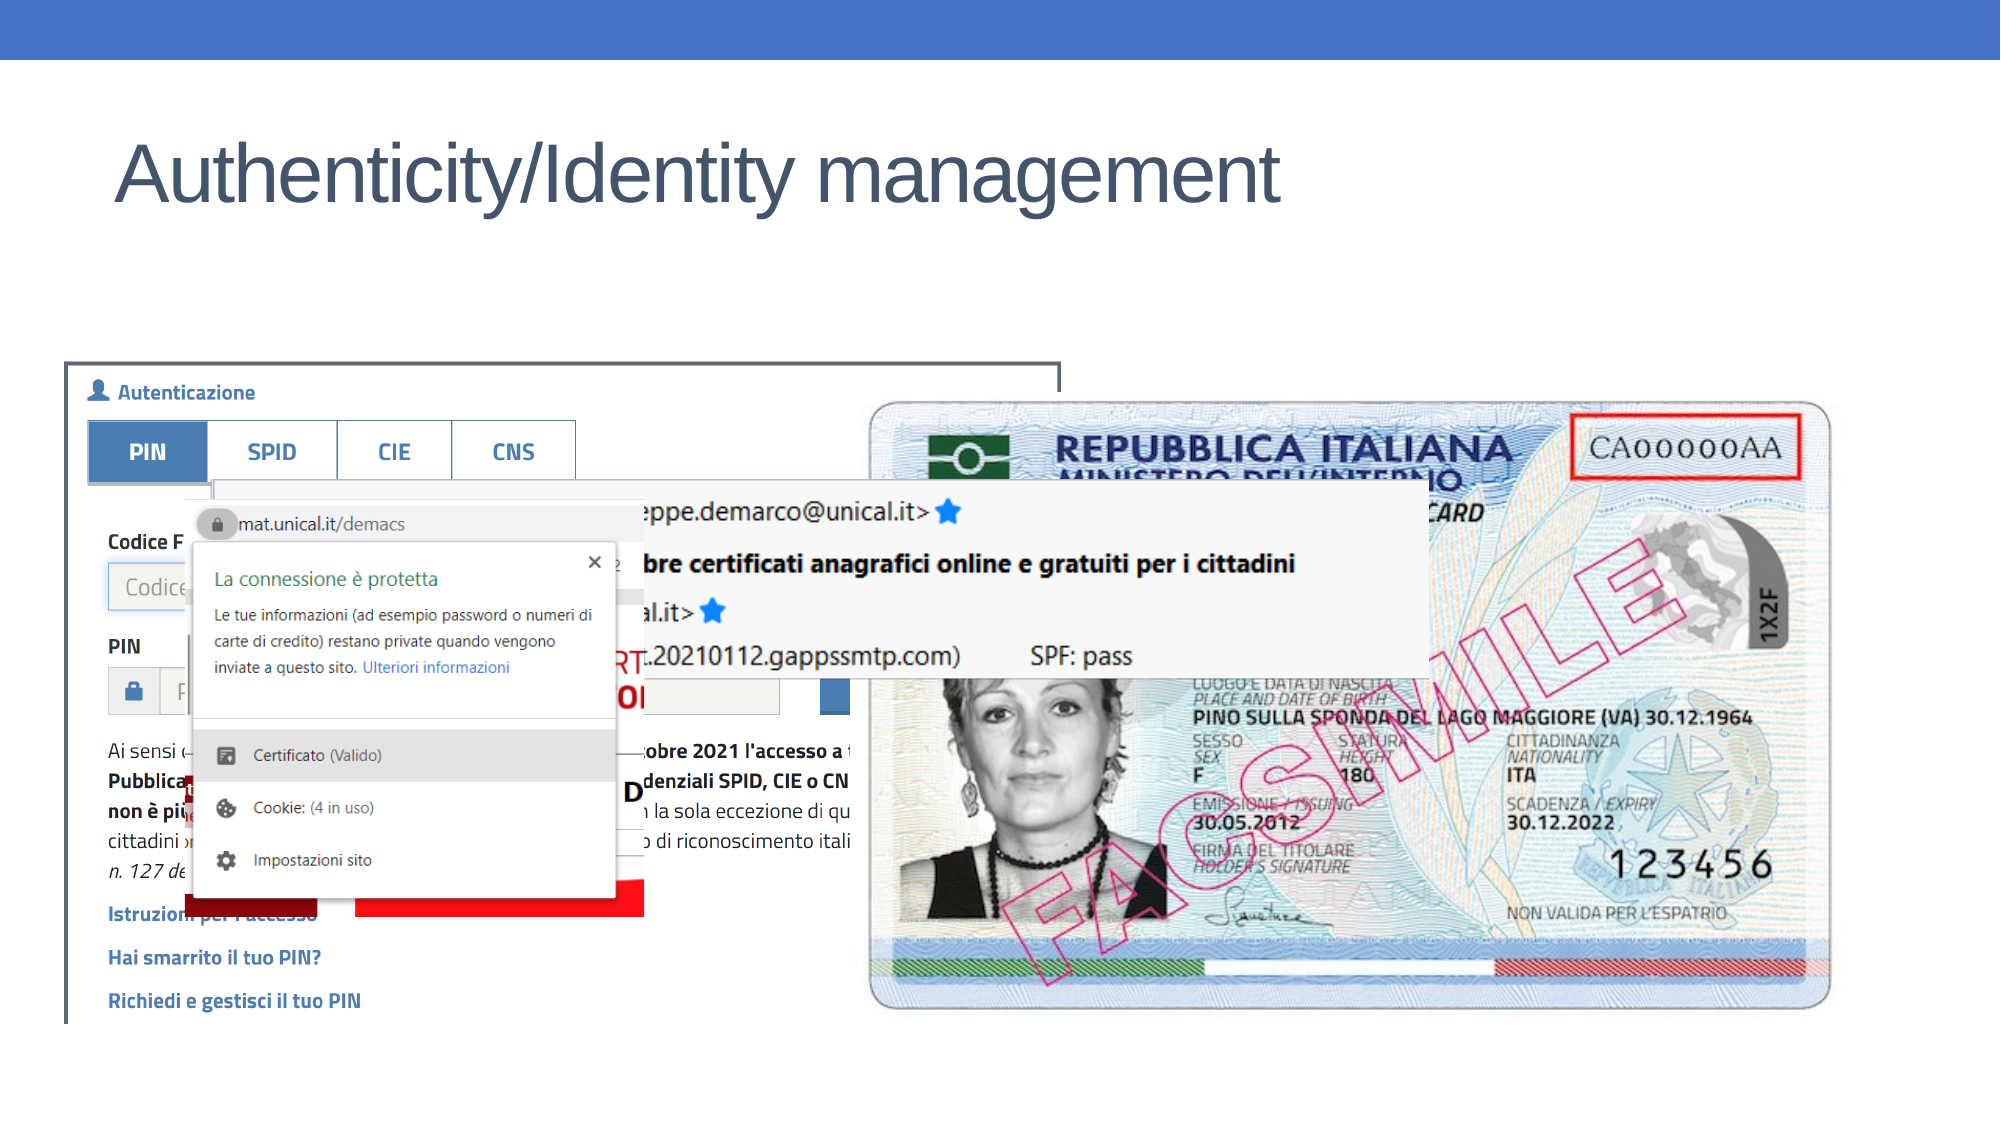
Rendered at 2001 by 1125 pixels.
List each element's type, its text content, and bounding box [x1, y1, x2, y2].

title Authenticity/Identity management [99, 87, 1900, 250]
picture [54, 351, 1851, 1024]
